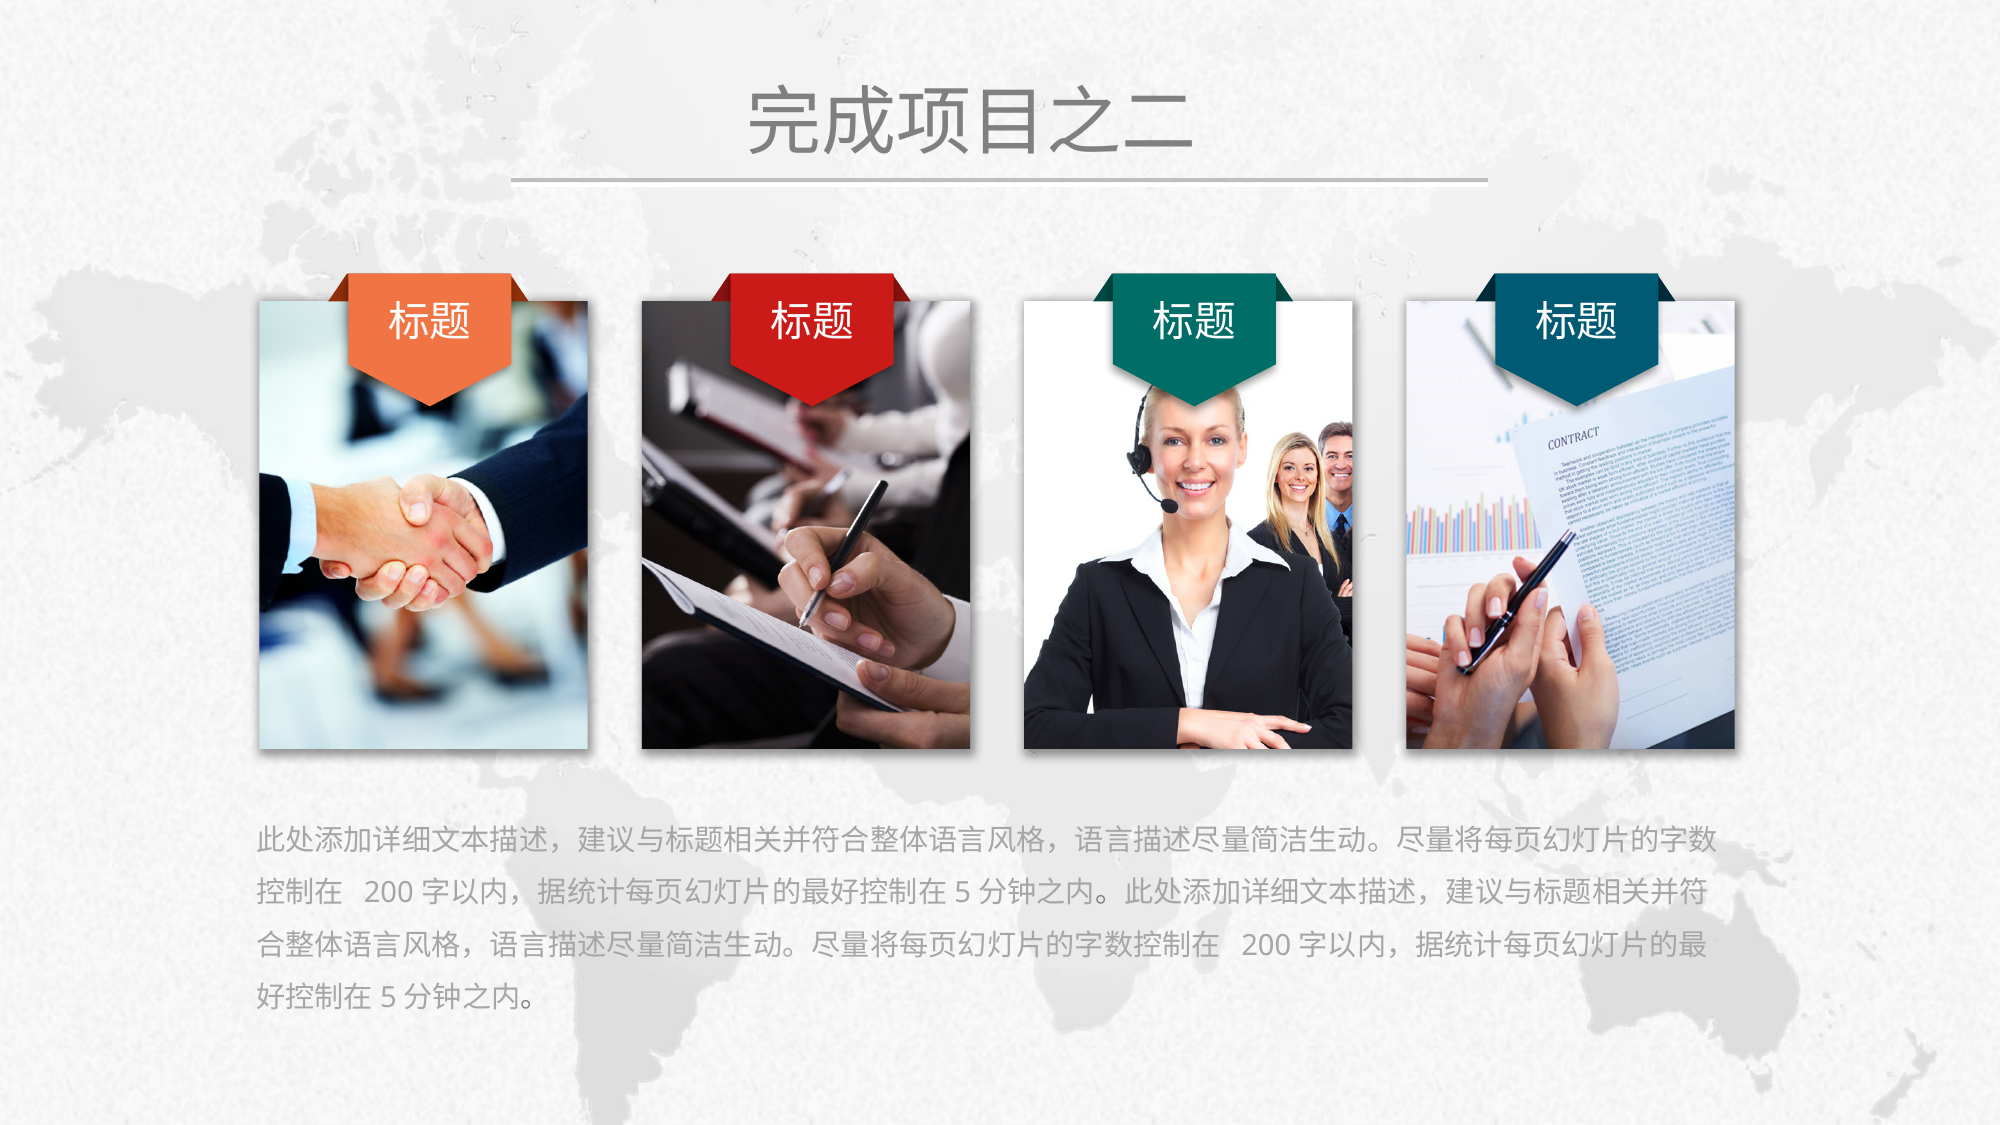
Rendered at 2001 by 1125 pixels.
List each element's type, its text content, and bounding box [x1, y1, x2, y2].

title 完成项目之二 [373, 68, 1570, 181]
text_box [259, 273, 588, 750]
text_box 此处添加详细文本描述，建议与标题相关并符合整体语言风格，语言描述尽量简洁生动。尽量将每页幻灯片的字数控制在 200字以内，据统计每页幻灯片的最好控制在5分钟之内。此处添加详细文本描述，建议与标题相关并符合整体语言风格，语言描述尽量简洁生动。尽量将每页幻灯片的字数控制在 200字以内，据统计每页幻灯片的最好控制在5分钟之内。 [256, 803, 1735, 1032]
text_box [641, 273, 971, 750]
picture [0, 0, 2000, 1125]
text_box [1024, 273, 1353, 750]
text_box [1406, 273, 1735, 750]
